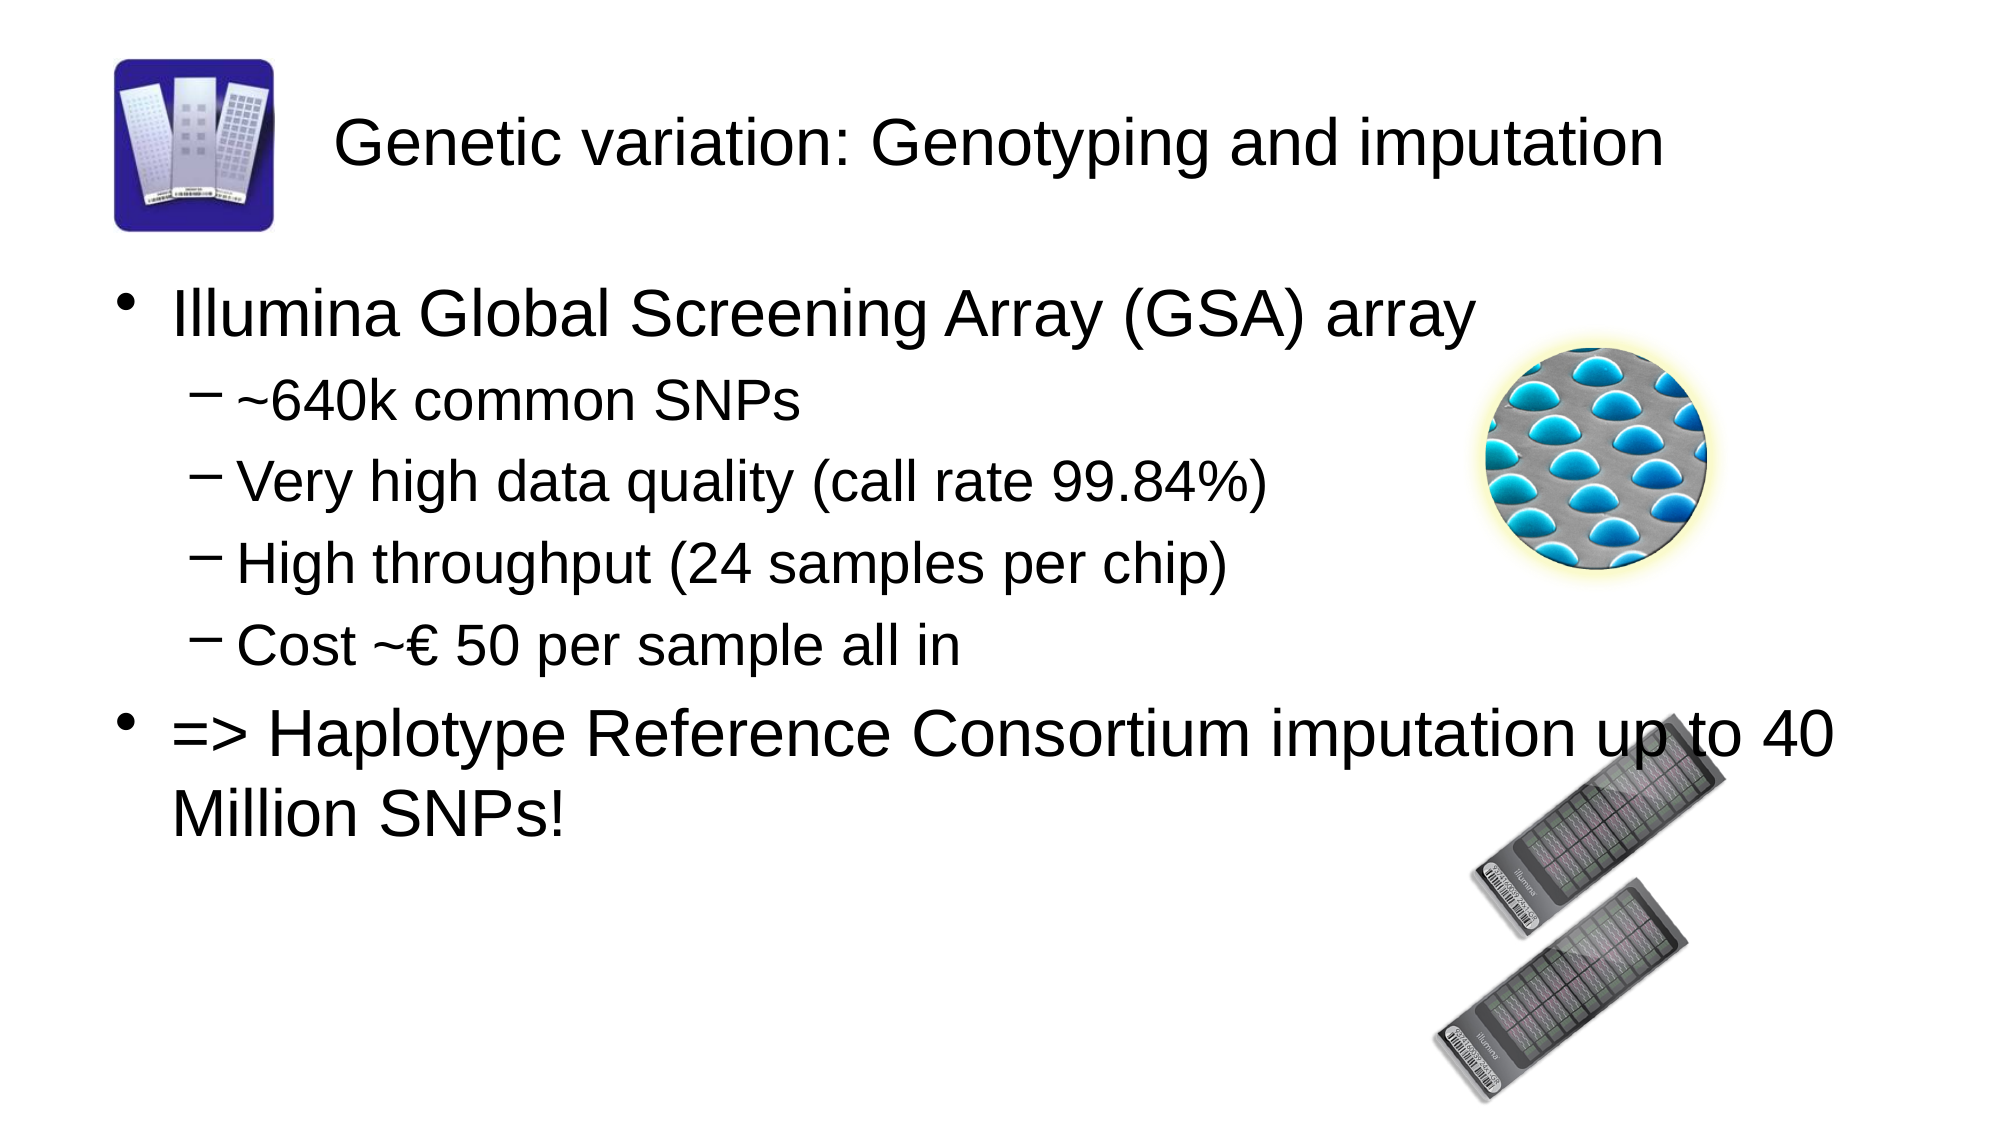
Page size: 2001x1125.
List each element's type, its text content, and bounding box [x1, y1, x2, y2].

title Genetic variation: Genotyping and imputation [99, 45, 1900, 233]
list Illumina Global Screening Array (GSA) array ~640k common SNPs Very high data quality (call rate 99.84%) High throughput (24 samples per chip) Cost ~€ 50 per sample all in => Haplotype Reference Consortium imputation up to 40 Million SNPs! [99, 262, 1900, 1005]
picture [1452, 318, 1736, 601]
picture [1410, 676, 1714, 1125]
picture [113, 58, 276, 233]
